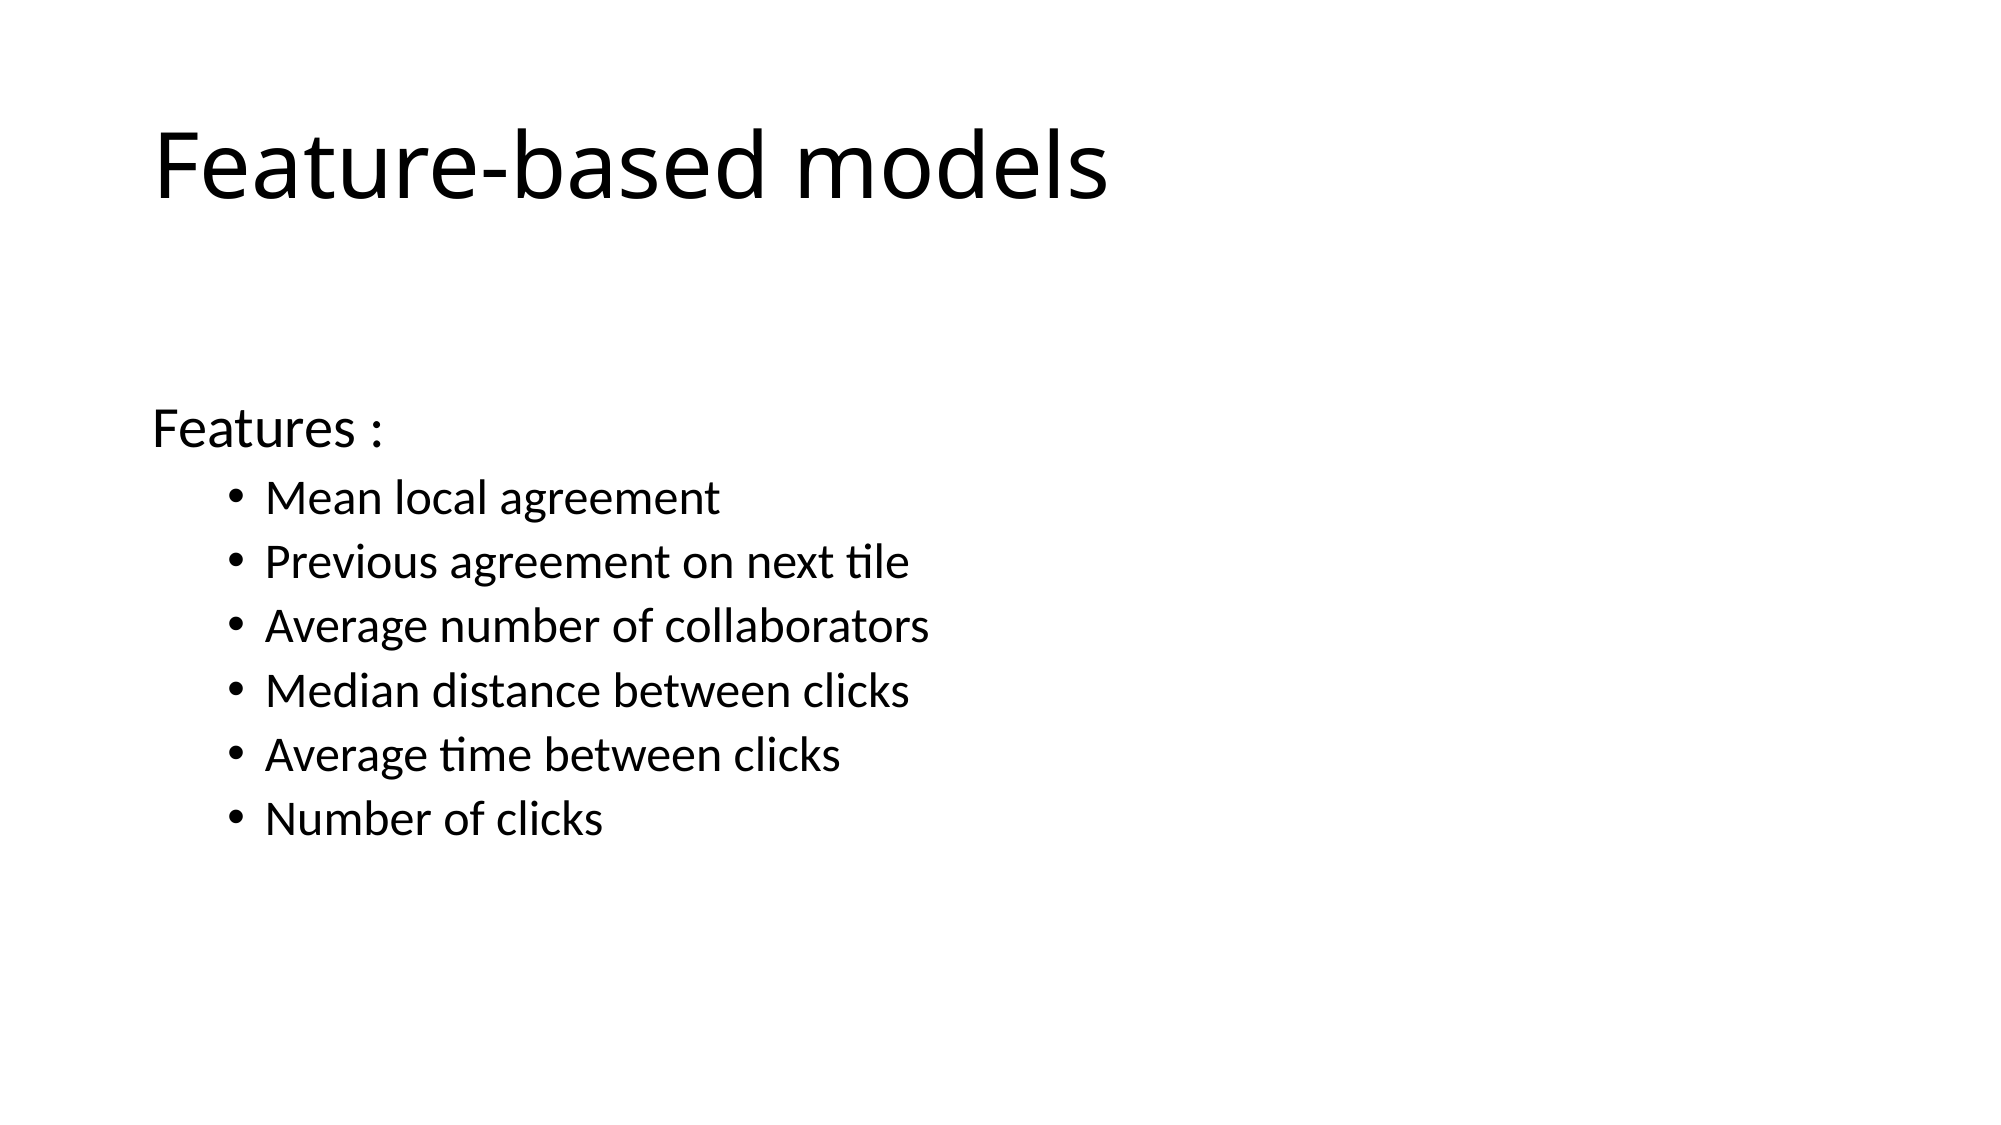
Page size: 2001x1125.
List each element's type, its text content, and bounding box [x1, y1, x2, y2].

list Features : Mean local agreement Previous agreement on next tile Average number of collaborators Median distance between clicks Average time between clicks Number of clicks [137, 299, 1844, 1014]
title Feature-based models [137, 59, 1863, 278]
